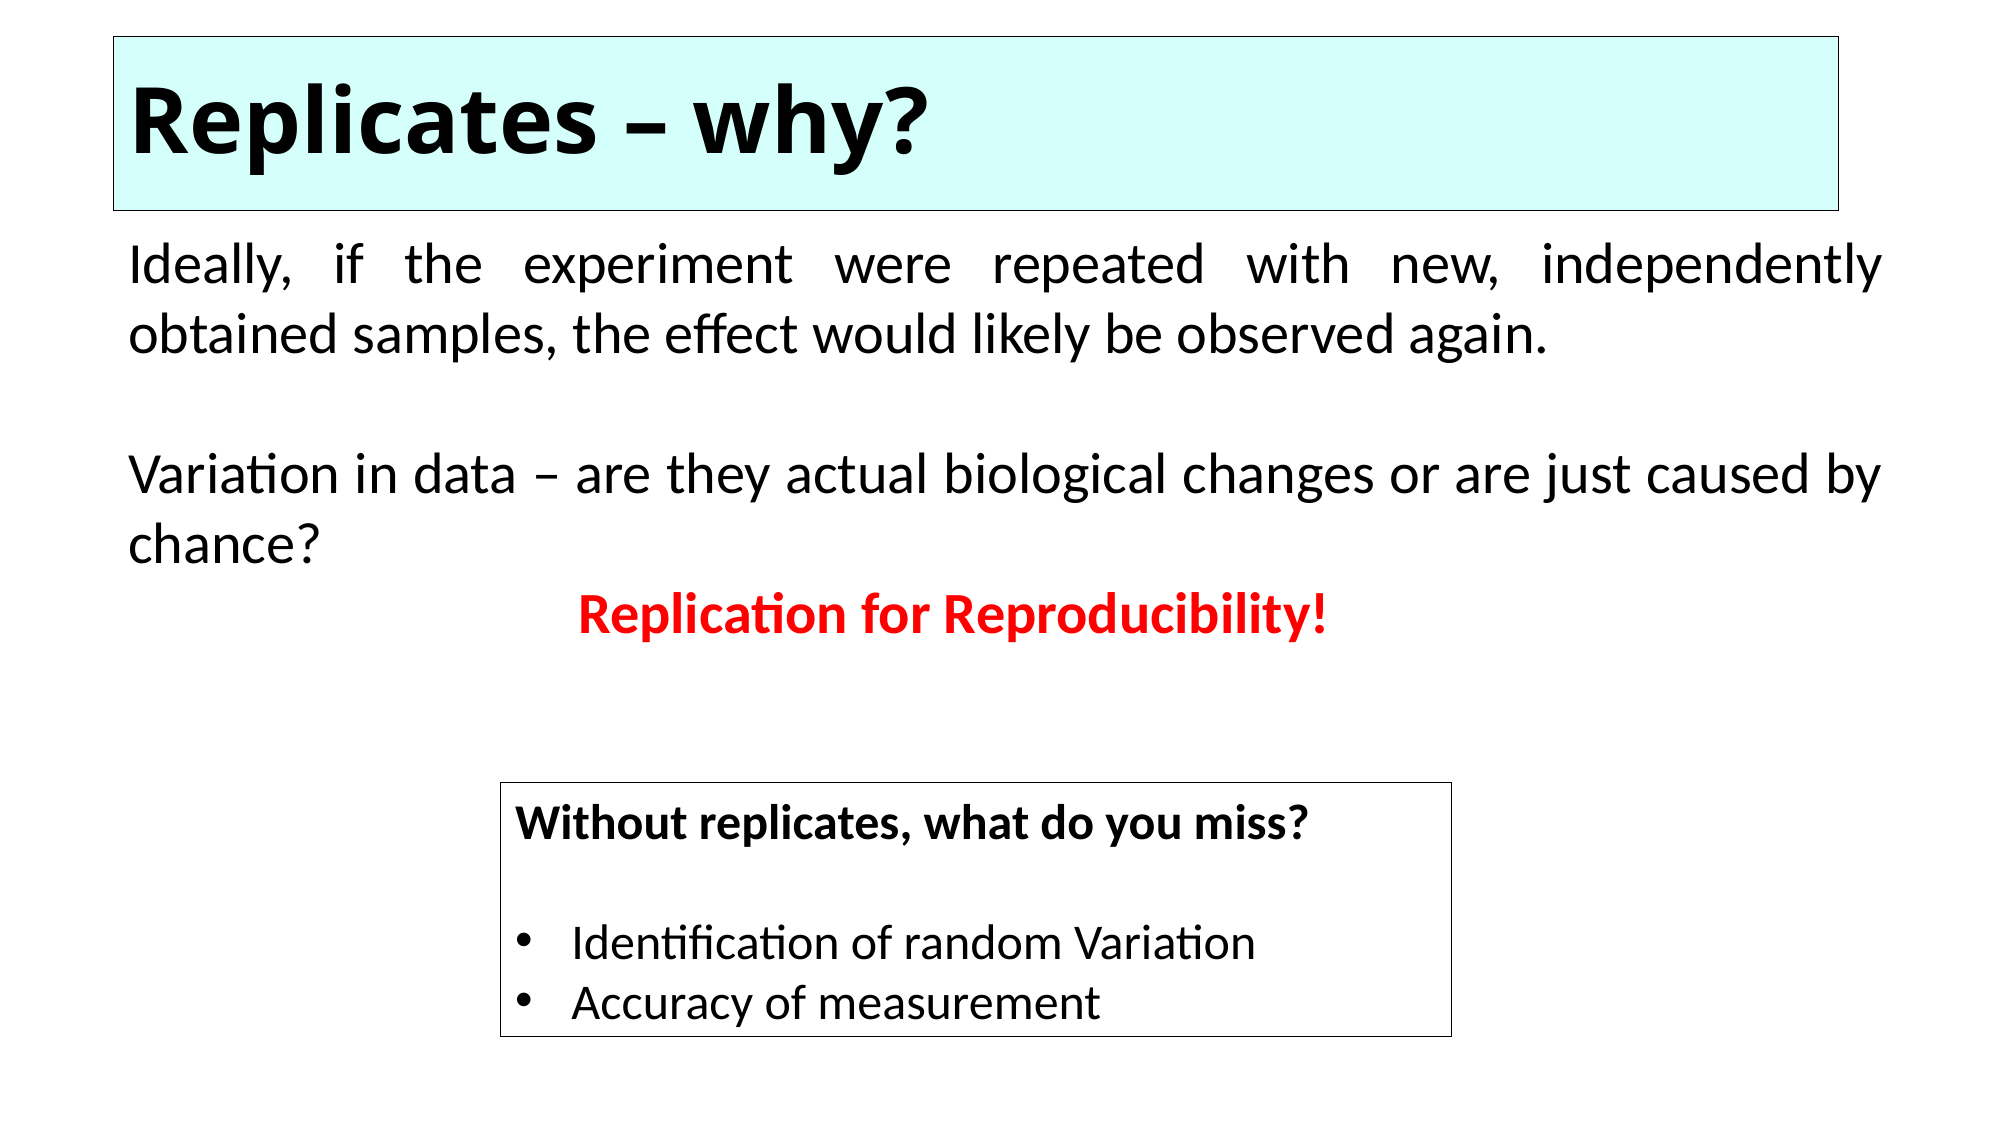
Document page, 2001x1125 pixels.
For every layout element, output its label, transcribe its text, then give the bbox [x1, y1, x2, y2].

title Replicates – why? [113, 36, 1839, 211]
text_box Without replicates, what do you miss? Identification of random Variation Accuracy of measurement [500, 782, 1452, 1037]
text_box Ideally, if the experiment were repeated with new, independently obtained samples, the effect would likely be observed again. Variation in data – are they actual biological changes or are just caused by chance? Replication for Reproducibility! [113, 217, 1899, 653]
